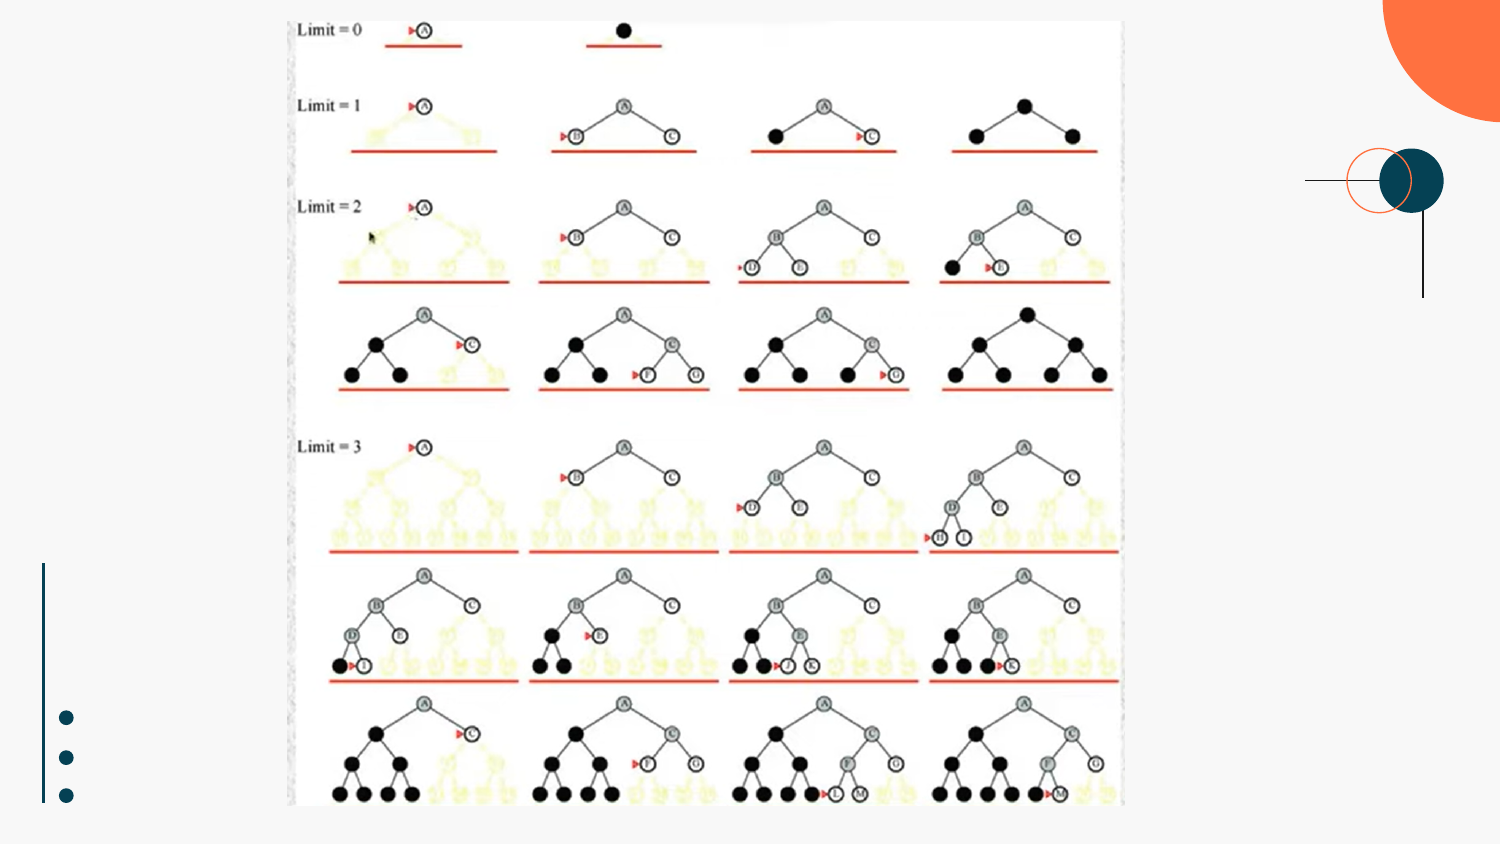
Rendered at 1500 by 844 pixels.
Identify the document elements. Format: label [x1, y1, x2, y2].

picture [287, 21, 1126, 806]
text_box [1298, 153, 1450, 293]
